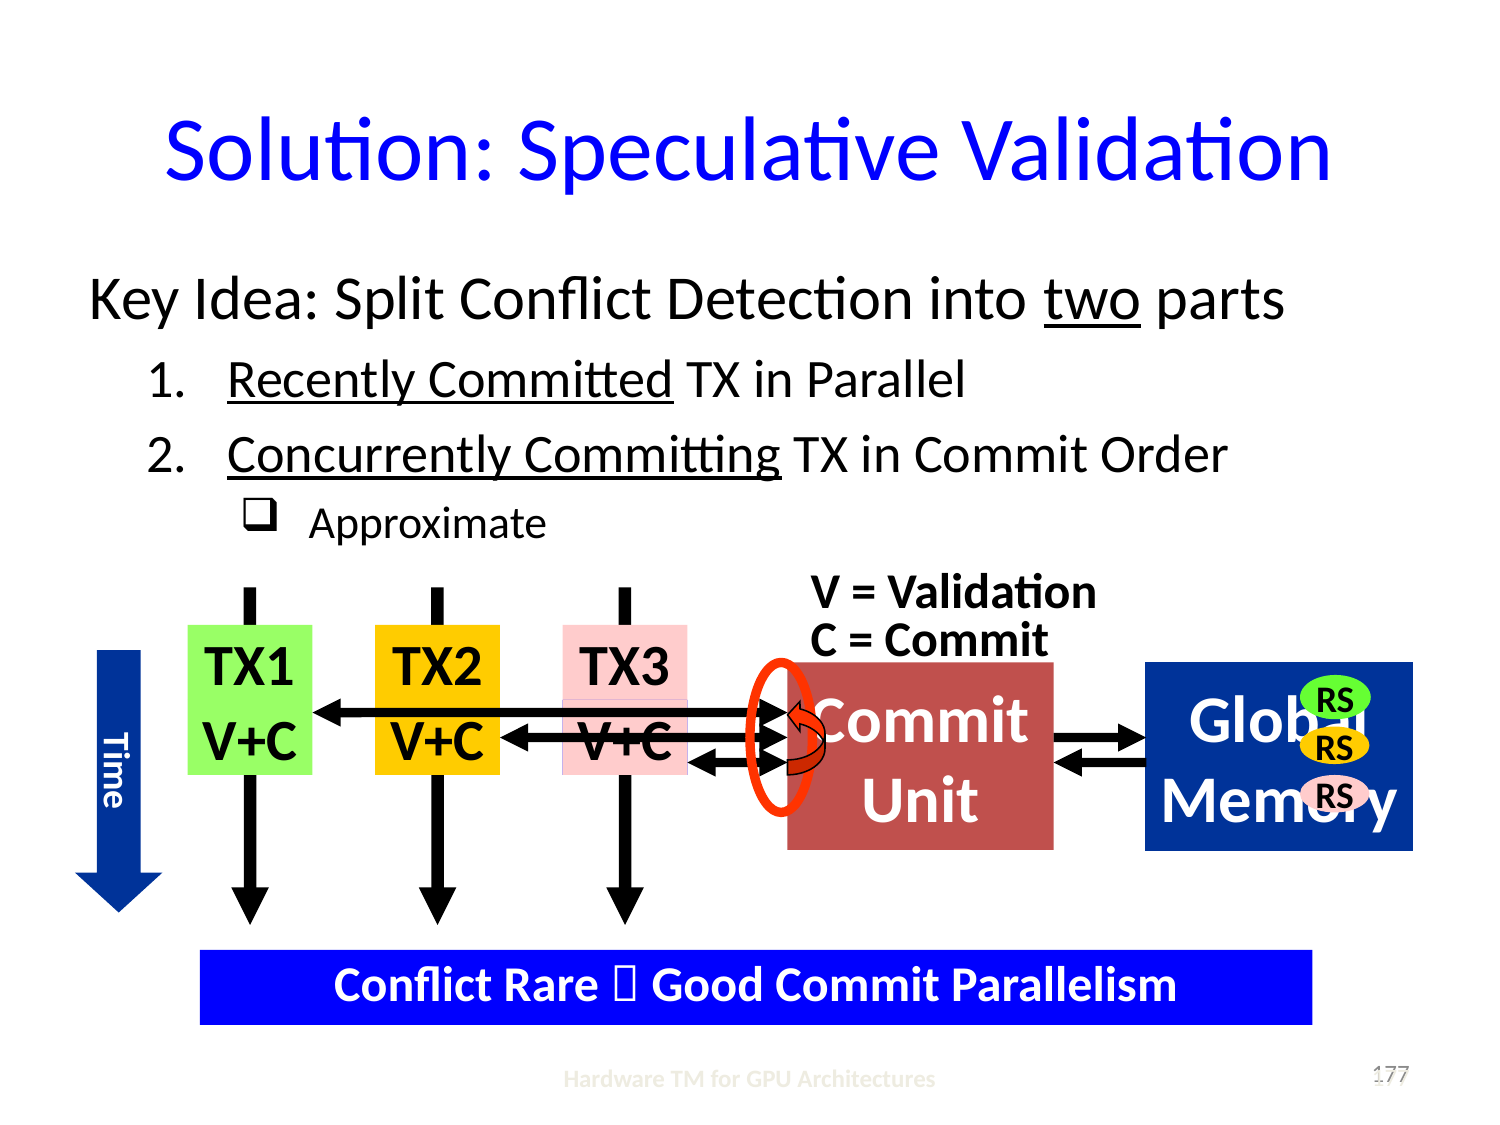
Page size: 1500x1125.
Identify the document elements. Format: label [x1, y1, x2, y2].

text_box [74, 650, 163, 913]
title [75, 50, 1425, 237]
text_box [75, 249, 1463, 926]
text_box [199, 949, 1425, 1100]
